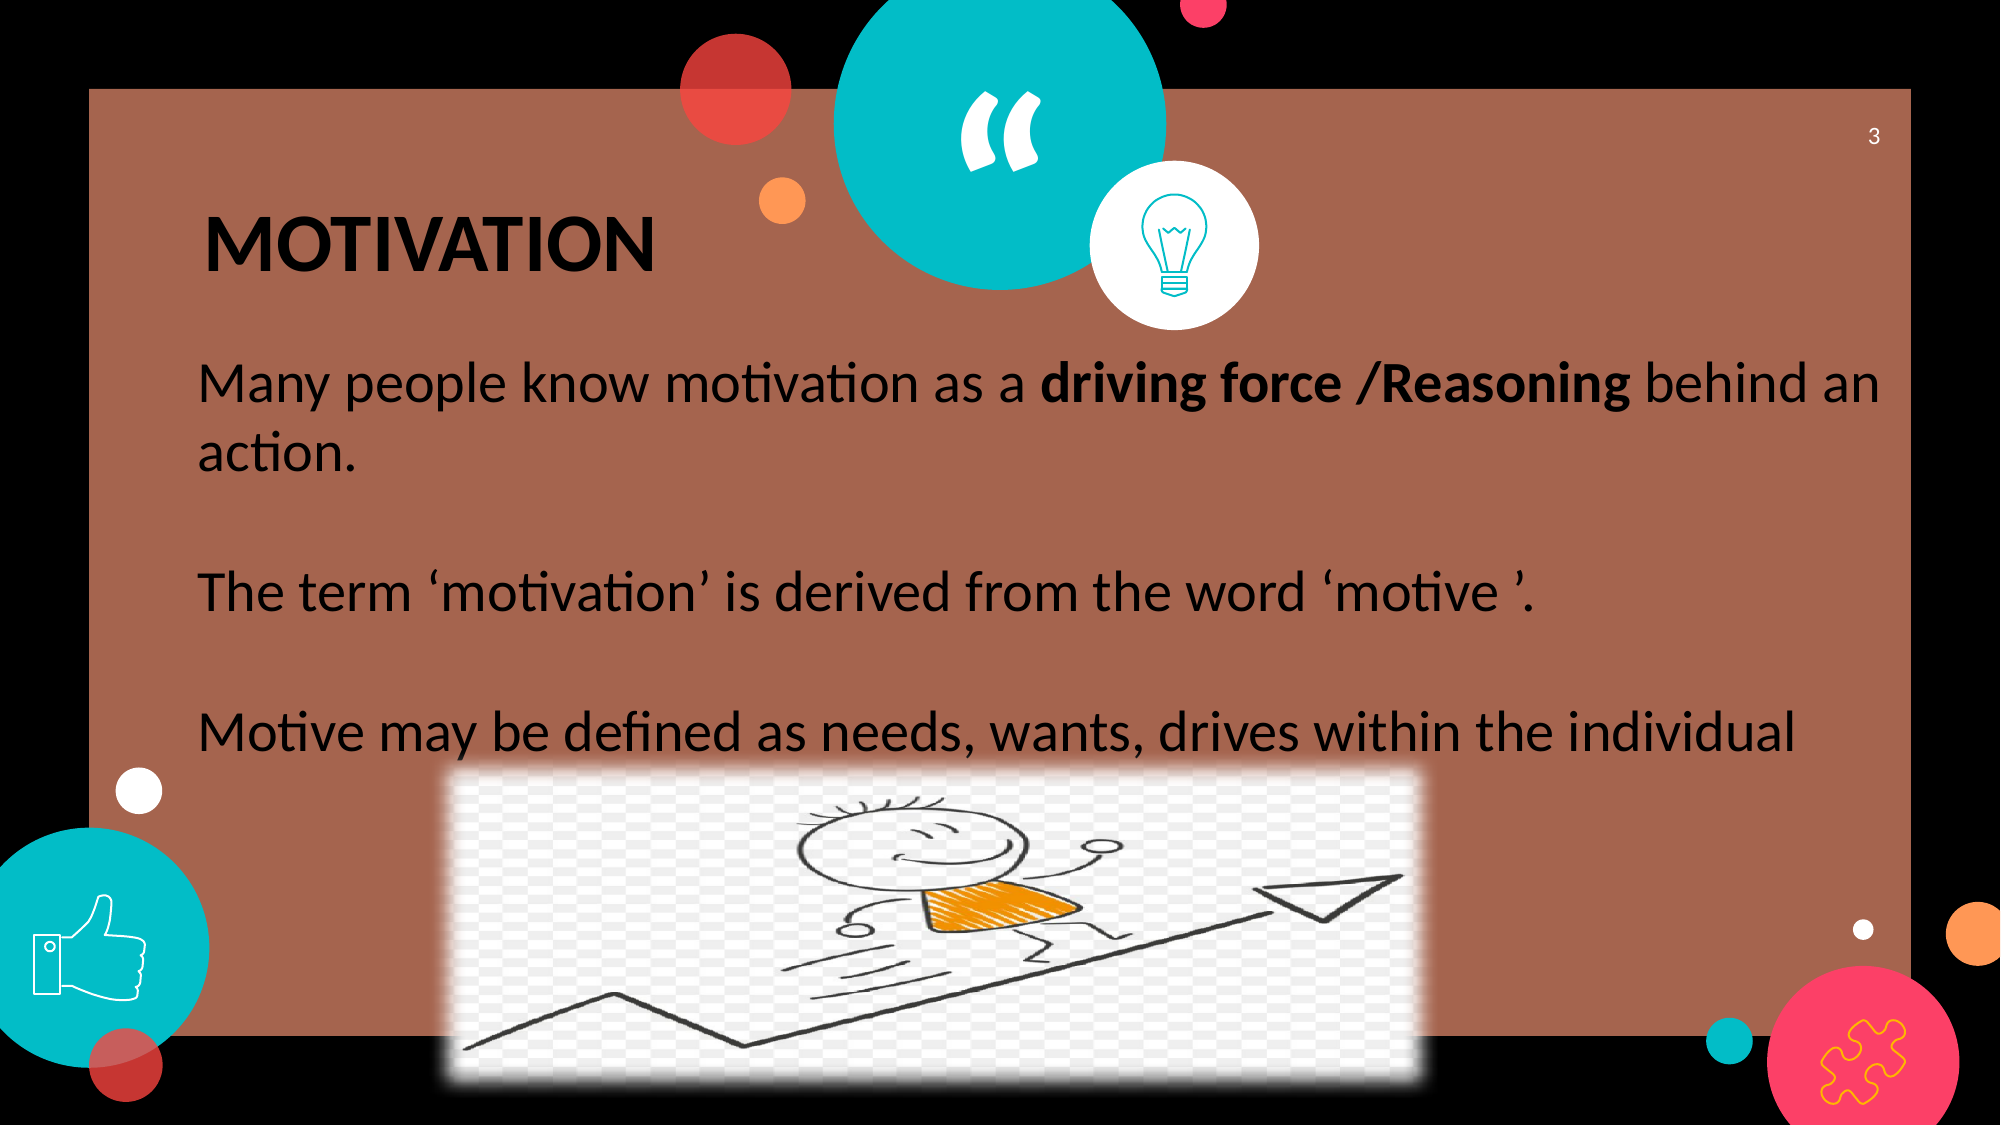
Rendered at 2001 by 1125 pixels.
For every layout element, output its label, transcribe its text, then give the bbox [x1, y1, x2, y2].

picture [429, 749, 1438, 1098]
slide_number 3 [1775, 91, 1896, 178]
list MOTIVATION [159, 184, 693, 364]
text_box Many people know motivation as a driving force /Reasoning behind an action. The term ‘motivation’ is derived from the word ‘motive ’. Motive may be defined as needs, wants, drives within the individual [182, 336, 1896, 1011]
